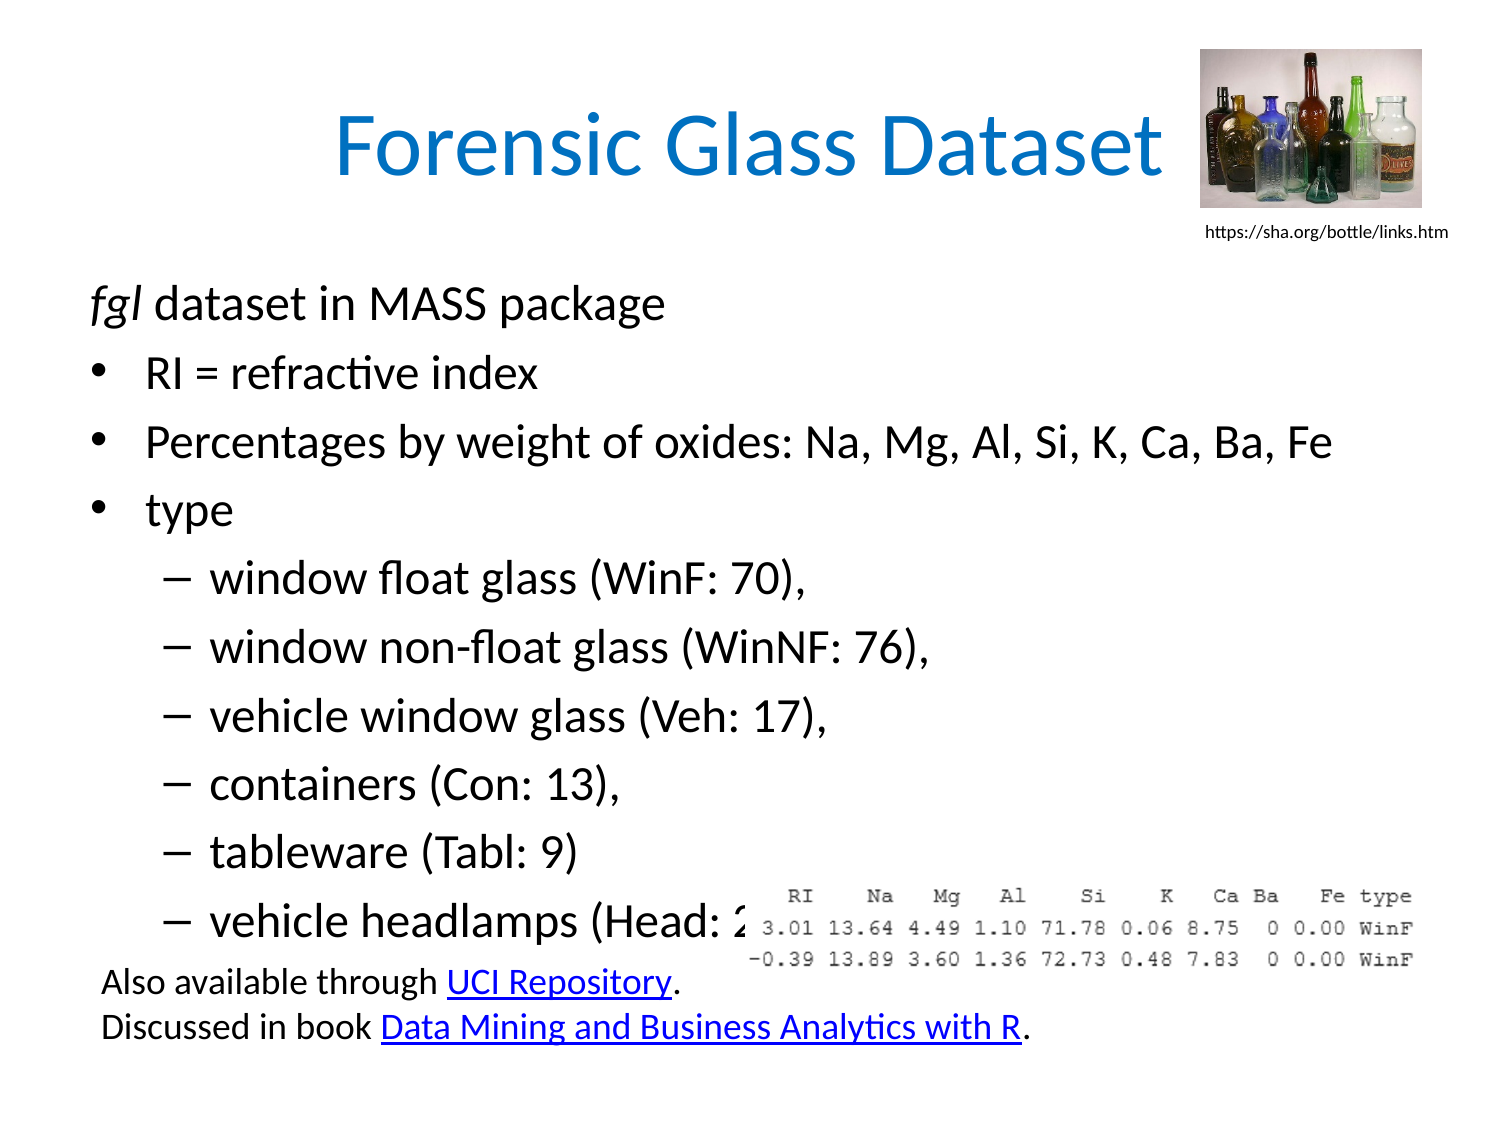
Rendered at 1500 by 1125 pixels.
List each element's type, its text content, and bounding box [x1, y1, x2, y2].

text_box Also available through UCI Repository. Discussed in book Data Mining and Business Analytics with R. [86, 949, 1047, 1055]
picture [1199, 49, 1423, 208]
list fgl dataset in MASS package RI = refractive index Percentages by weight of oxides: Na, Mg, Al, Si, K, Ca, Ba, Fe type window float glass (WinF: 70), window non-float glass (WinNF: 76), vehicle window glass (Veh: 17), containers (Con: 13), tableware (Tabl: 9) vehicle headlamps (Head: 29). [75, 262, 1425, 963]
text_box https://sha.org/bottle/links.htm [1190, 212, 1464, 250]
title Forensic Glass Dataset [75, 45, 1425, 233]
picture [745, 881, 1420, 976]
